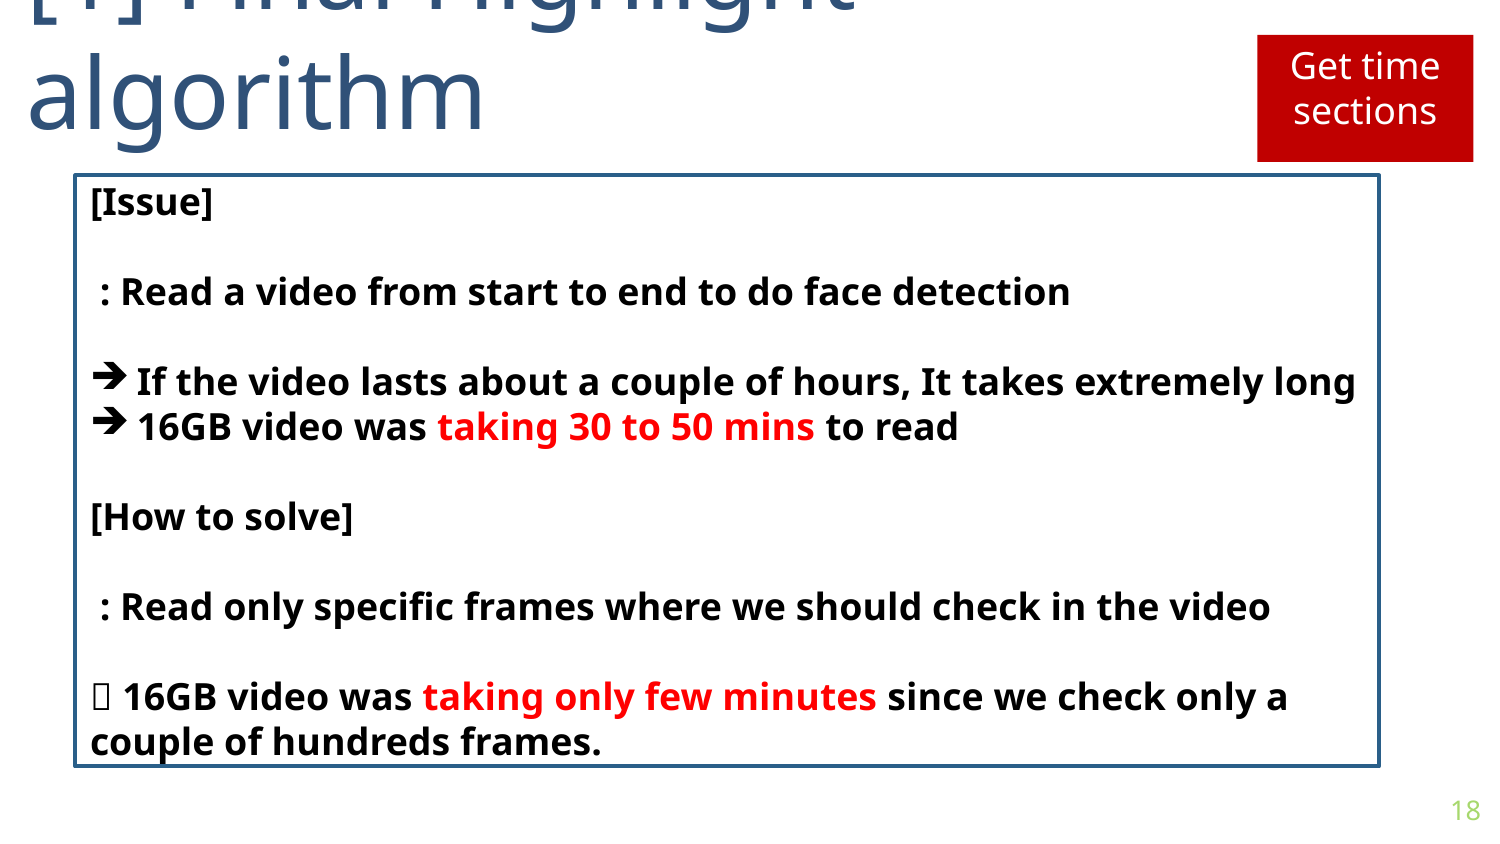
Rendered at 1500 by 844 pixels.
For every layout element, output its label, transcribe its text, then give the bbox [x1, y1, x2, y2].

text_box Get time sections [1257, 34, 1474, 162]
text_box [Issue] : Read a video from start to end to do face detection If the video lasts about a couple of hours, It takes extremely long 16GB video was taking 30 to 50 mins to read [How to solve] : Read only specific frames where we should check in the video  16GB video was taking only few minutes since we check only a couple of hundreds frames. [73, 173, 1381, 768]
text_box [1] Final Highlight algorithm [26, 8, 1318, 150]
slide_number 18 [1391, 779, 1482, 844]
